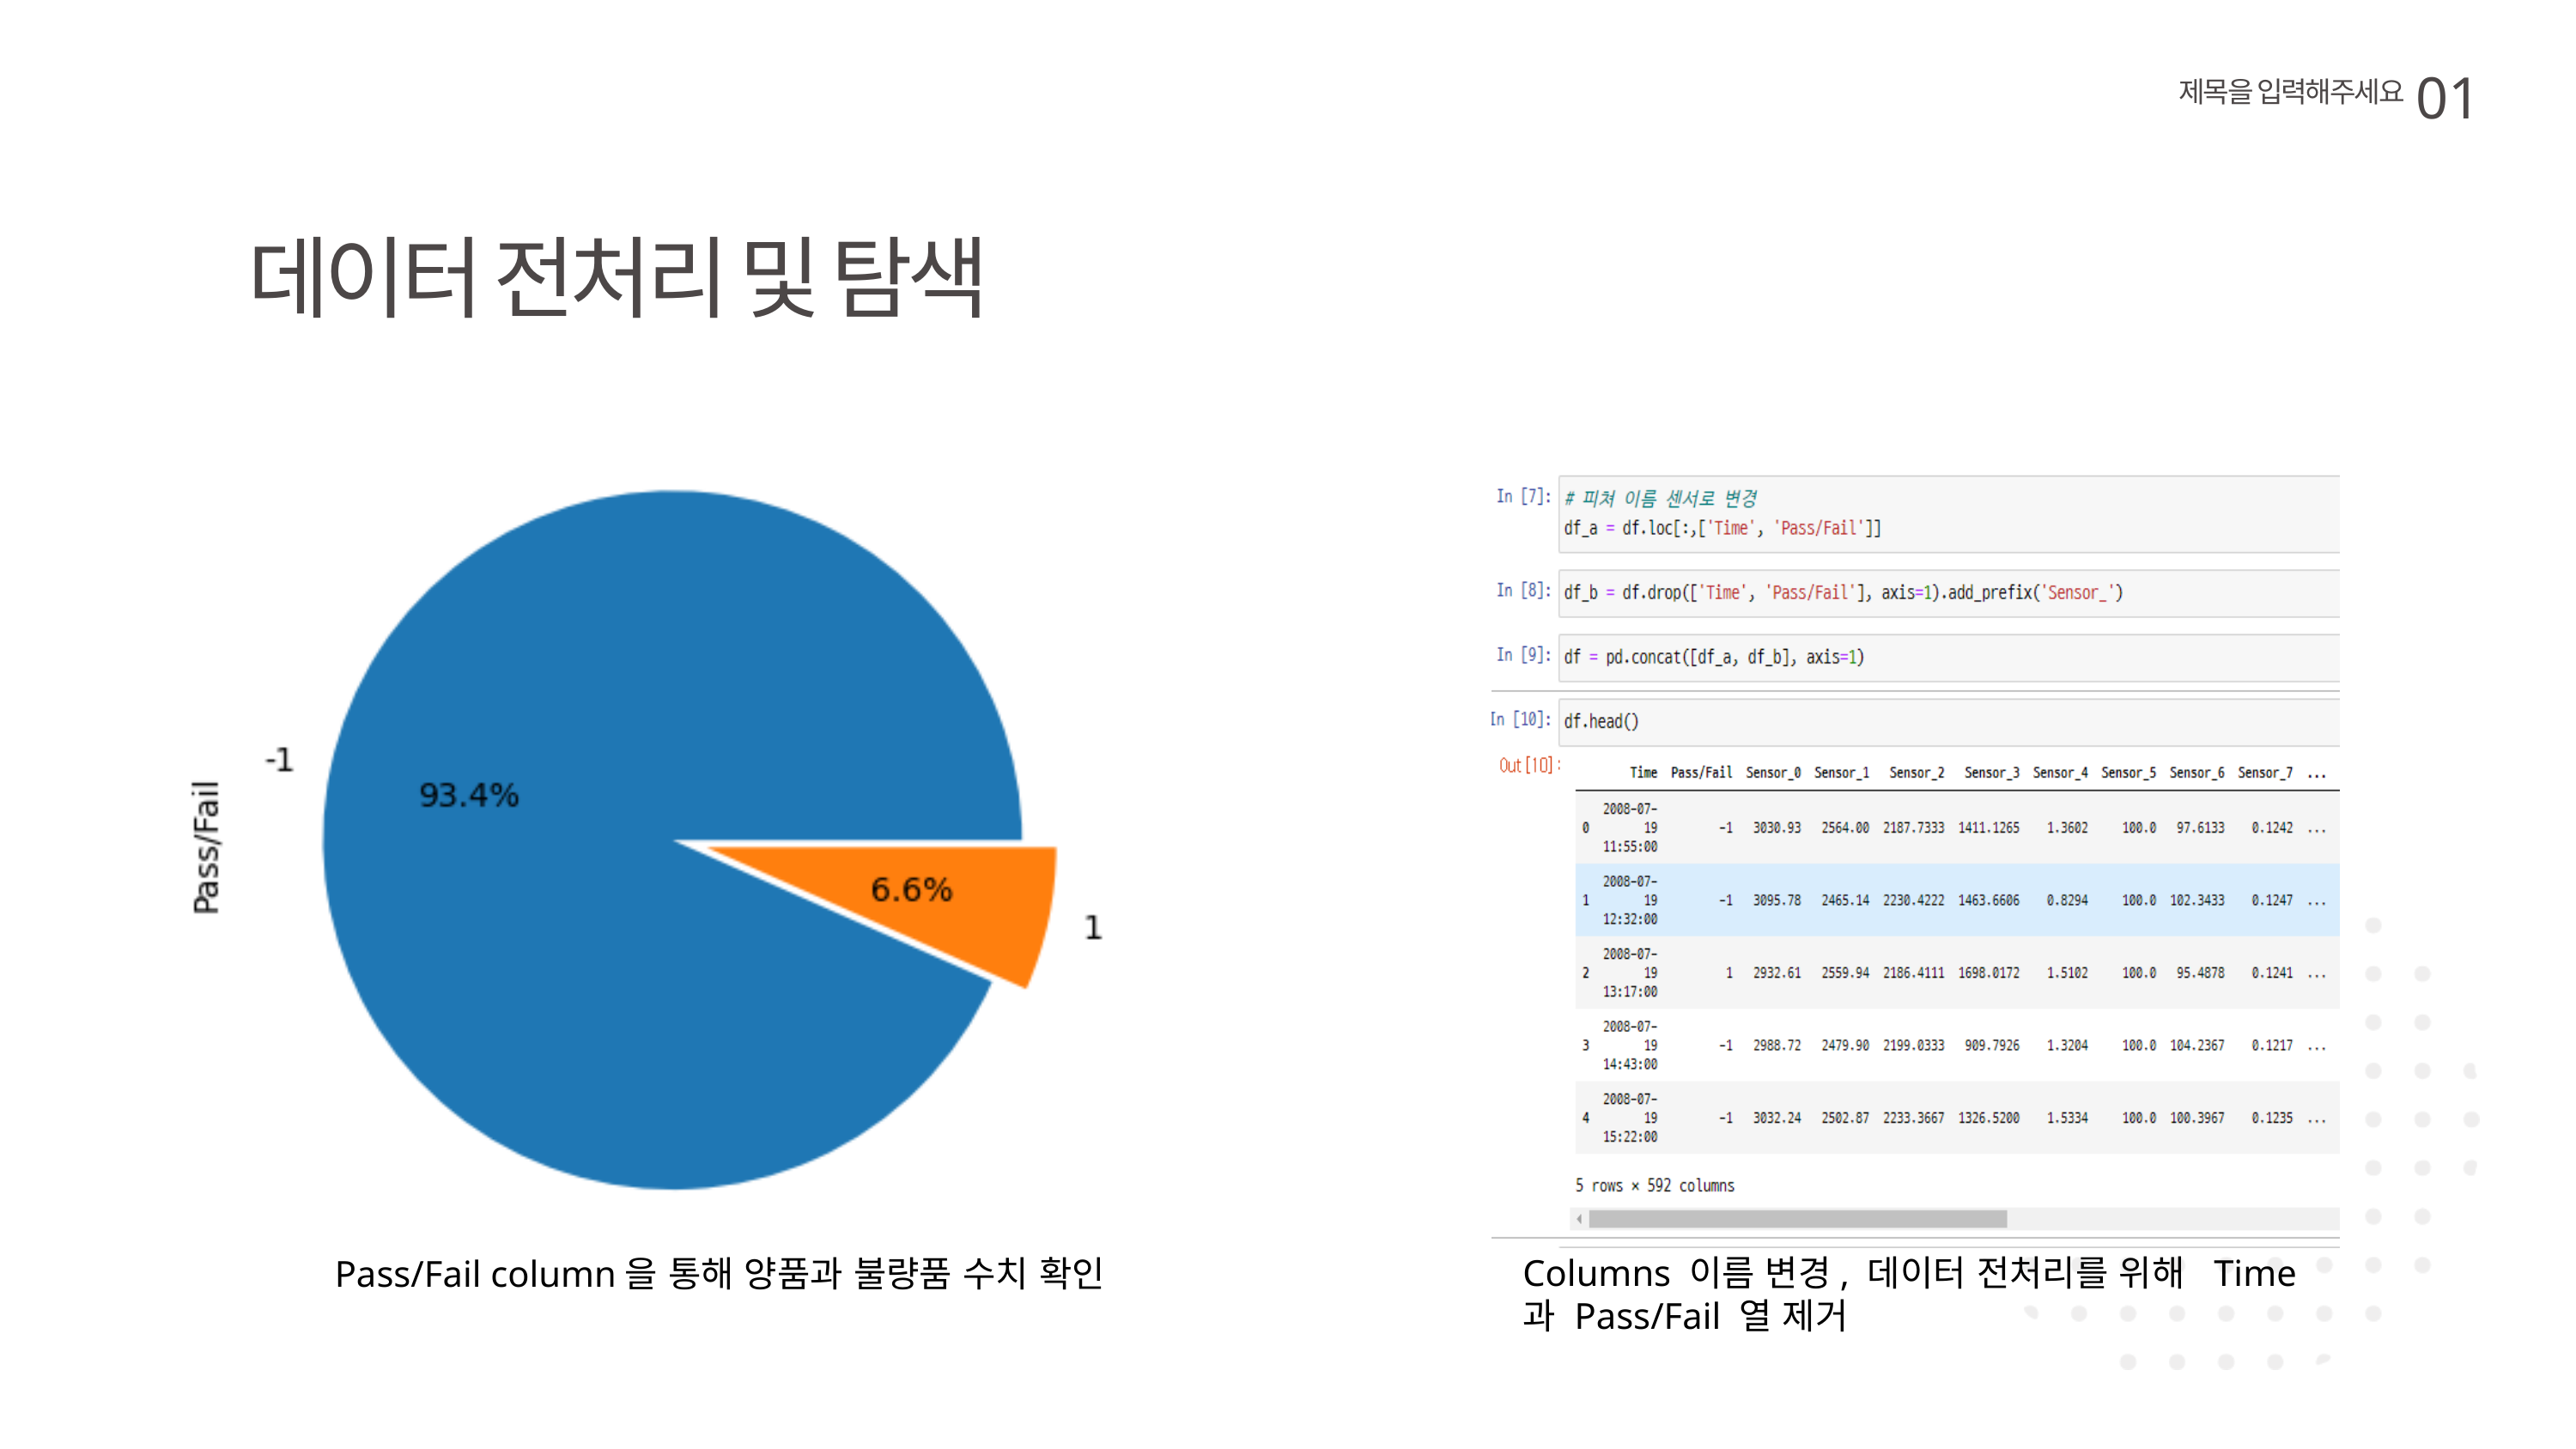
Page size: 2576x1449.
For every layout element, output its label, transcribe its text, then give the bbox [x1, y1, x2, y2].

text_box 제목을 입력해주세요 [1914, 67, 2371, 115]
text_box 01 [2371, 55, 2494, 136]
picture [167, 382, 1133, 1301]
text_box 데이터 전처리 및 탐색 [234, 215, 1666, 336]
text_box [1973, 869, 2480, 1370]
picture [1492, 464, 2340, 1248]
text_box Columns 이름 변경, 데이터 전처리를 위해 Time 과 Pass/Fail 열 제거 [1510, 1256, 1969, 1343]
